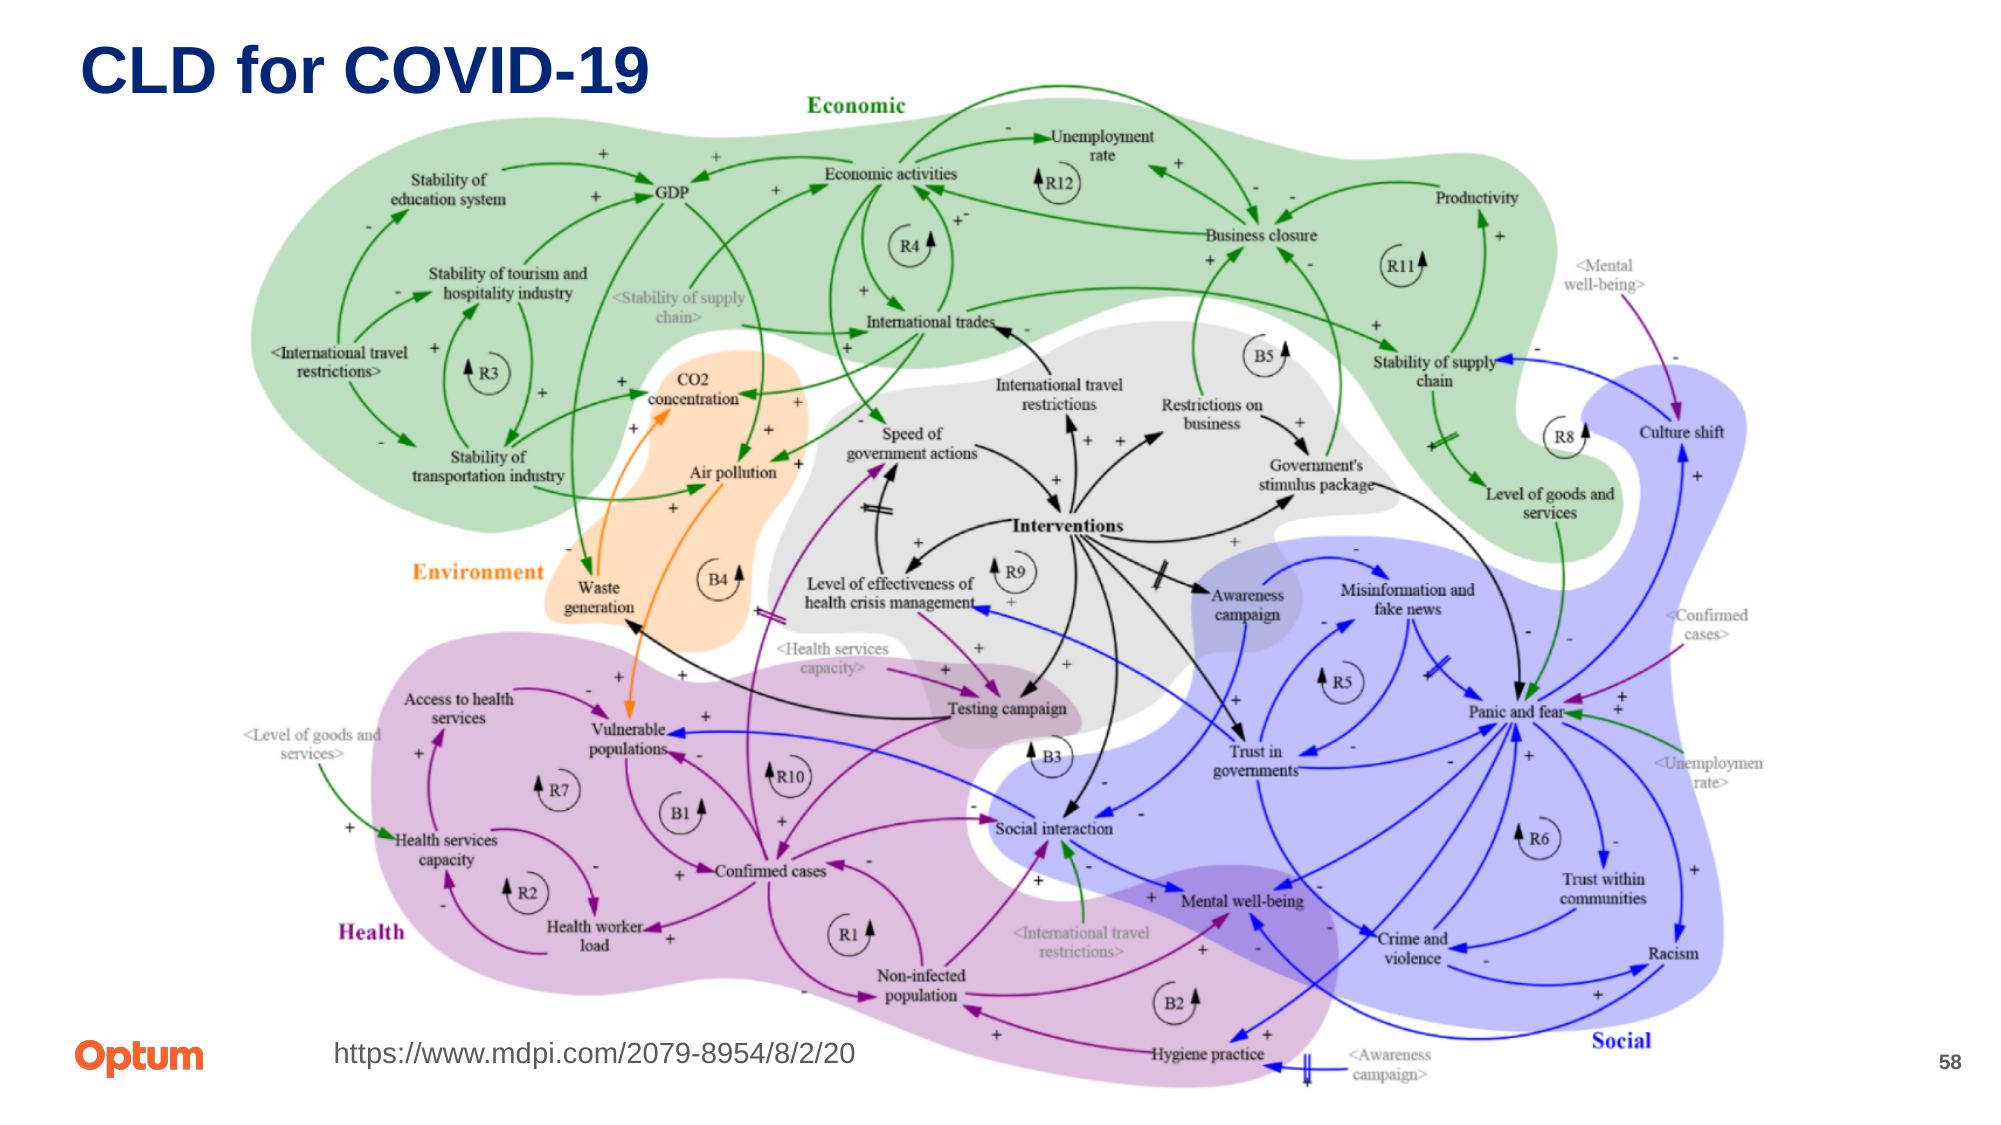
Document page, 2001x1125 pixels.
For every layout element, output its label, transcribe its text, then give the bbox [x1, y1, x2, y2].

title CLD for COVID-19 [80, 36, 1806, 110]
picture [75, 1040, 203, 1078]
picture [236, 72, 1764, 1099]
